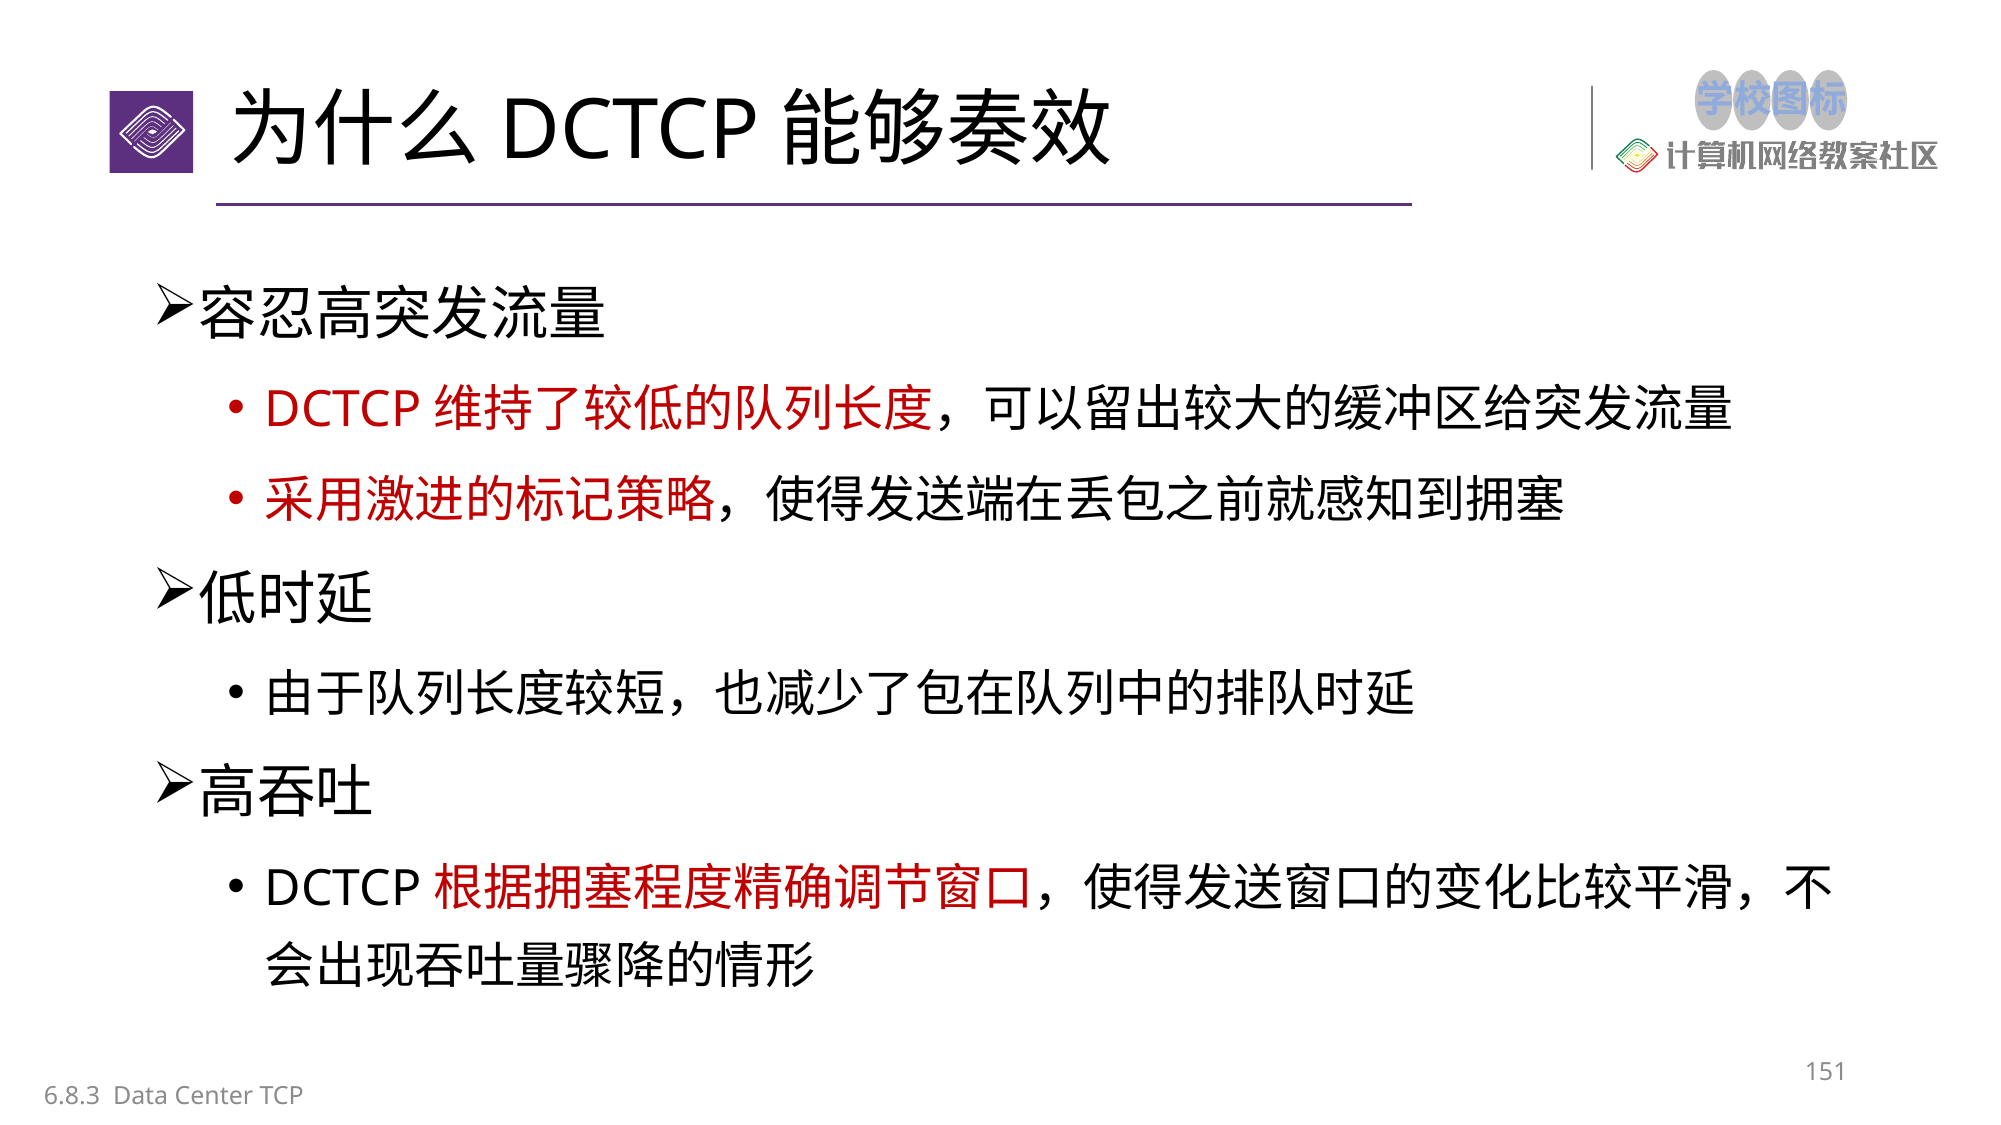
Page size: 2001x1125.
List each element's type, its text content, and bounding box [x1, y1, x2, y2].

slide_number 151 [1412, 1042, 1863, 1103]
list 容忍高突发流量 DCTCP维持了较低的队列长度，可以留出较大的缓冲区给突发流量 采用激进的标记策略，使得发送端在丢包之前就感知到拥塞 低时延 由于队列长度较短，也减少了包在队列中的排队时延 高吞吐 DCTCP根据拥塞程度精确调节窗口，使得发送窗口的变化比较平滑，不会出现吞吐量骤降的情形 [137, 247, 1863, 1043]
title 为什么DCTCP能够奏效 [214, 59, 1564, 205]
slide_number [29, 1064, 479, 1125]
